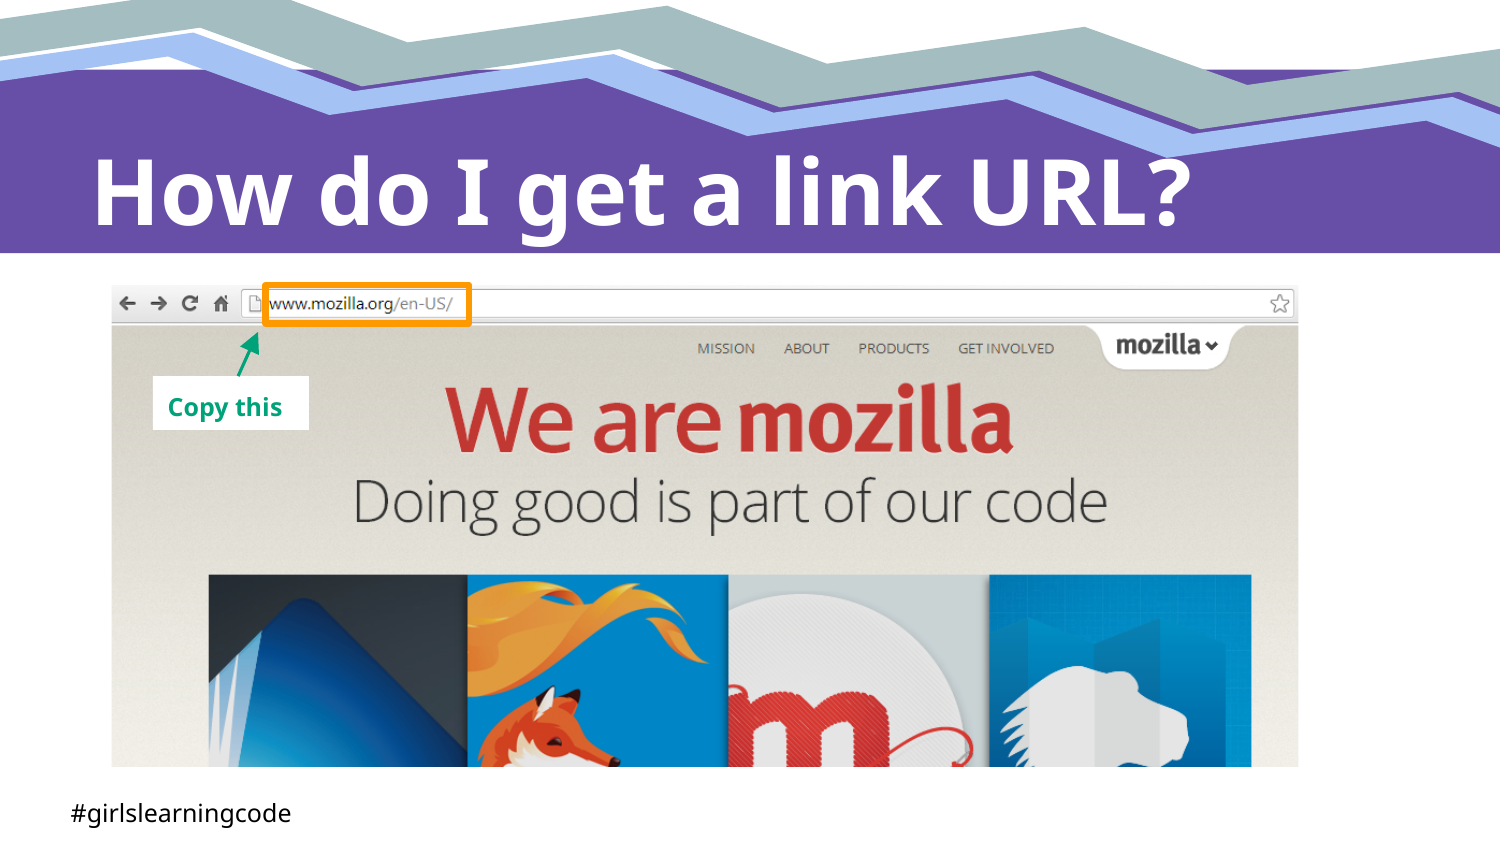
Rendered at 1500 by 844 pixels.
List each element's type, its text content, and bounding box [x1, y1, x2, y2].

picture [647, 617, 707, 663]
picture [478, 687, 619, 767]
picture [111, 284, 1299, 767]
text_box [237, 331, 259, 377]
title How do I get a link URL? [75, 62, 1500, 259]
